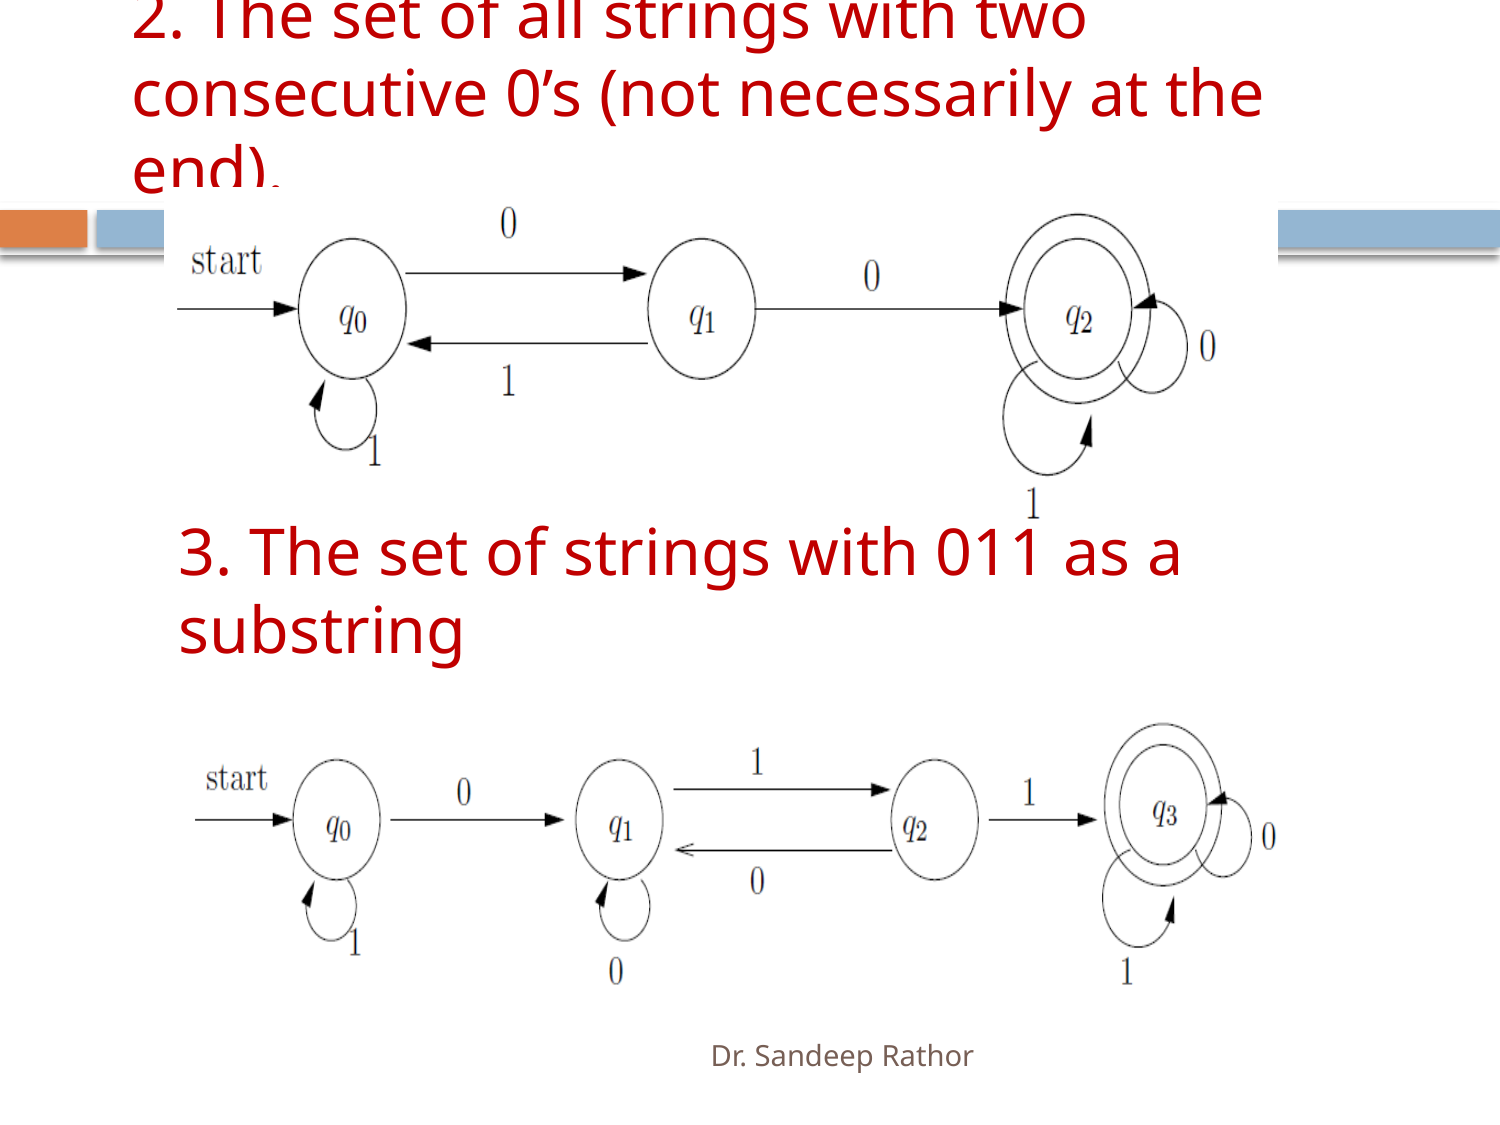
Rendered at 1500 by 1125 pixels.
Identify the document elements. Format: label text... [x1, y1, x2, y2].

picture [163, 187, 1278, 563]
footer Dr. Sandeep Rathor [99, 1024, 990, 1085]
text_box 3. The set of strings with 011 as a substring [164, 503, 1407, 674]
picture [163, 702, 1384, 1020]
title 2. The set of all strings with two consecutive 0’s (not necessarily at the end). [117, 35, 1396, 223]
